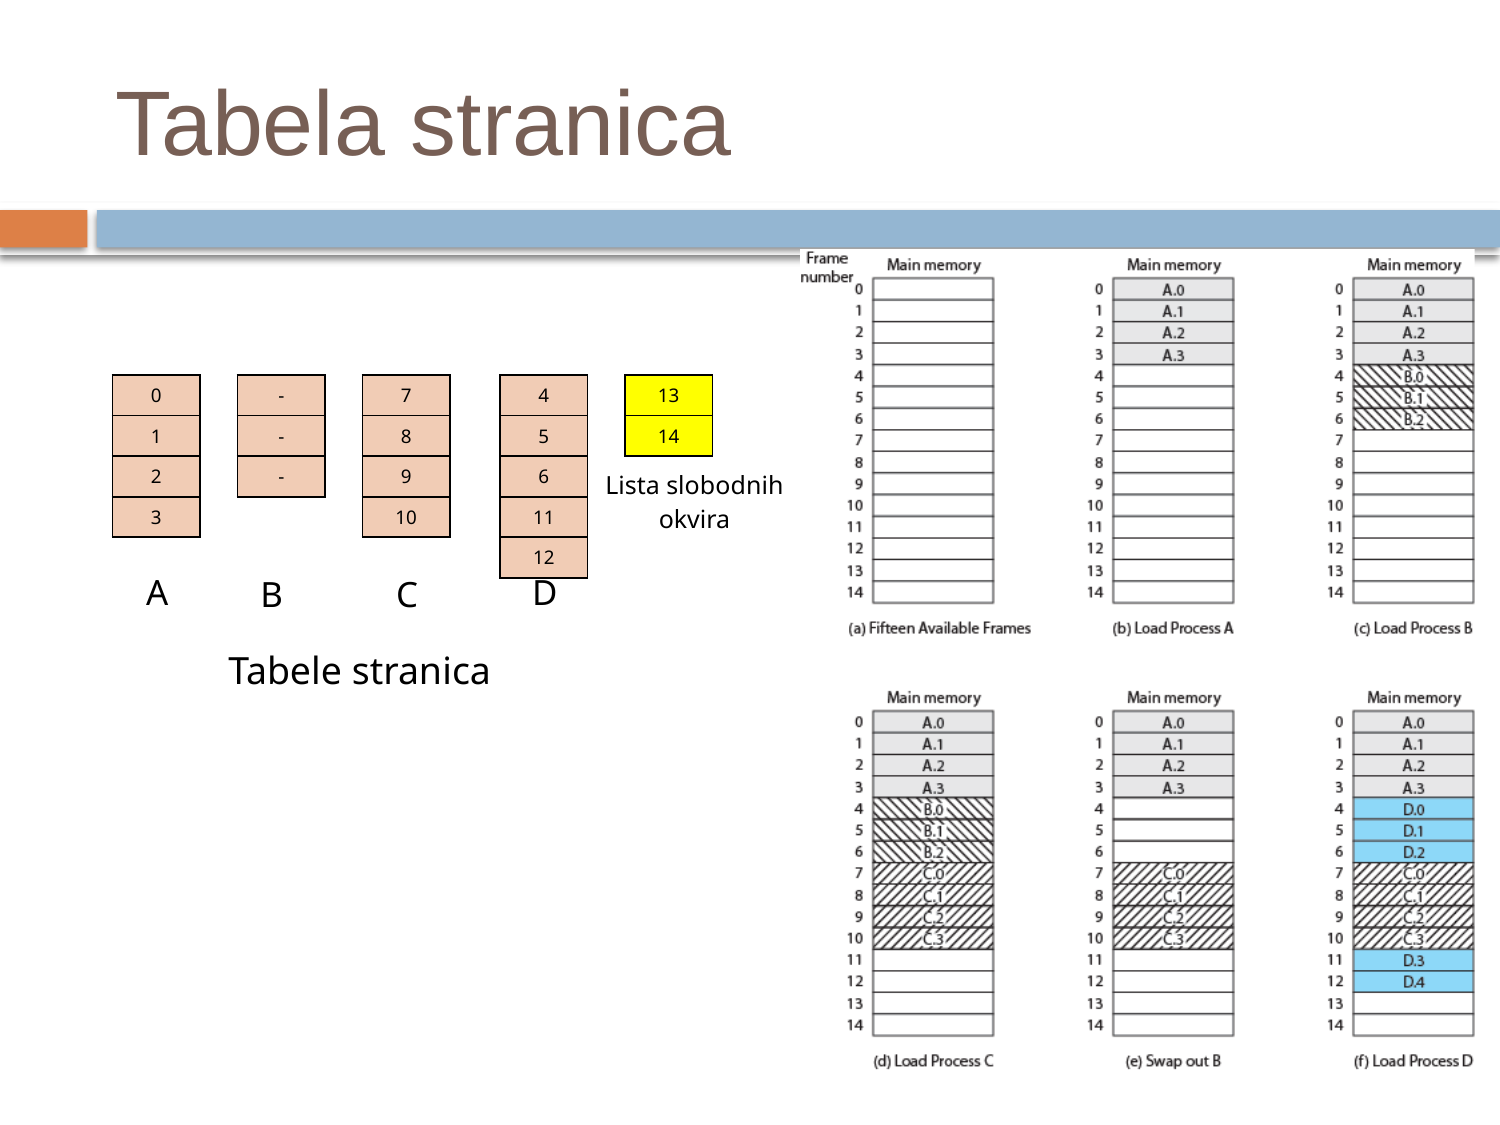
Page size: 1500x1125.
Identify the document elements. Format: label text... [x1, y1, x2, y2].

text_box C [362, 562, 452, 625]
text_box A [112, 560, 202, 624]
table_cell 6 [501, 457, 587, 496]
text_box Lista slobodnih okvira [569, 460, 793, 561]
table_cell 3 [113, 498, 199, 536]
table_header 0 [113, 376, 199, 415]
table_cell 2 [113, 457, 199, 496]
table_cell - [238, 416, 324, 455]
table_header - [238, 376, 324, 415]
table_cell 12 [501, 538, 569, 560]
table_cell 14 [626, 416, 712, 455]
table_cell - [238, 457, 324, 496]
table_cell 11 [501, 498, 569, 536]
text_box Tabele stranica [150, 636, 570, 750]
table_cell 1 [113, 416, 199, 455]
title Tabela stranica [100, 37, 1438, 200]
table_cell 8 [363, 416, 449, 455]
table_header 13 [626, 376, 712, 415]
table_cell 9 [363, 457, 449, 496]
text_box B [226, 562, 317, 625]
table_header 4 [501, 376, 587, 415]
table_cell 5 [501, 416, 587, 455]
picture [799, 249, 1475, 1087]
table_header 7 [363, 376, 449, 415]
table_cell 10 [363, 498, 449, 536]
text_box D [499, 560, 590, 624]
